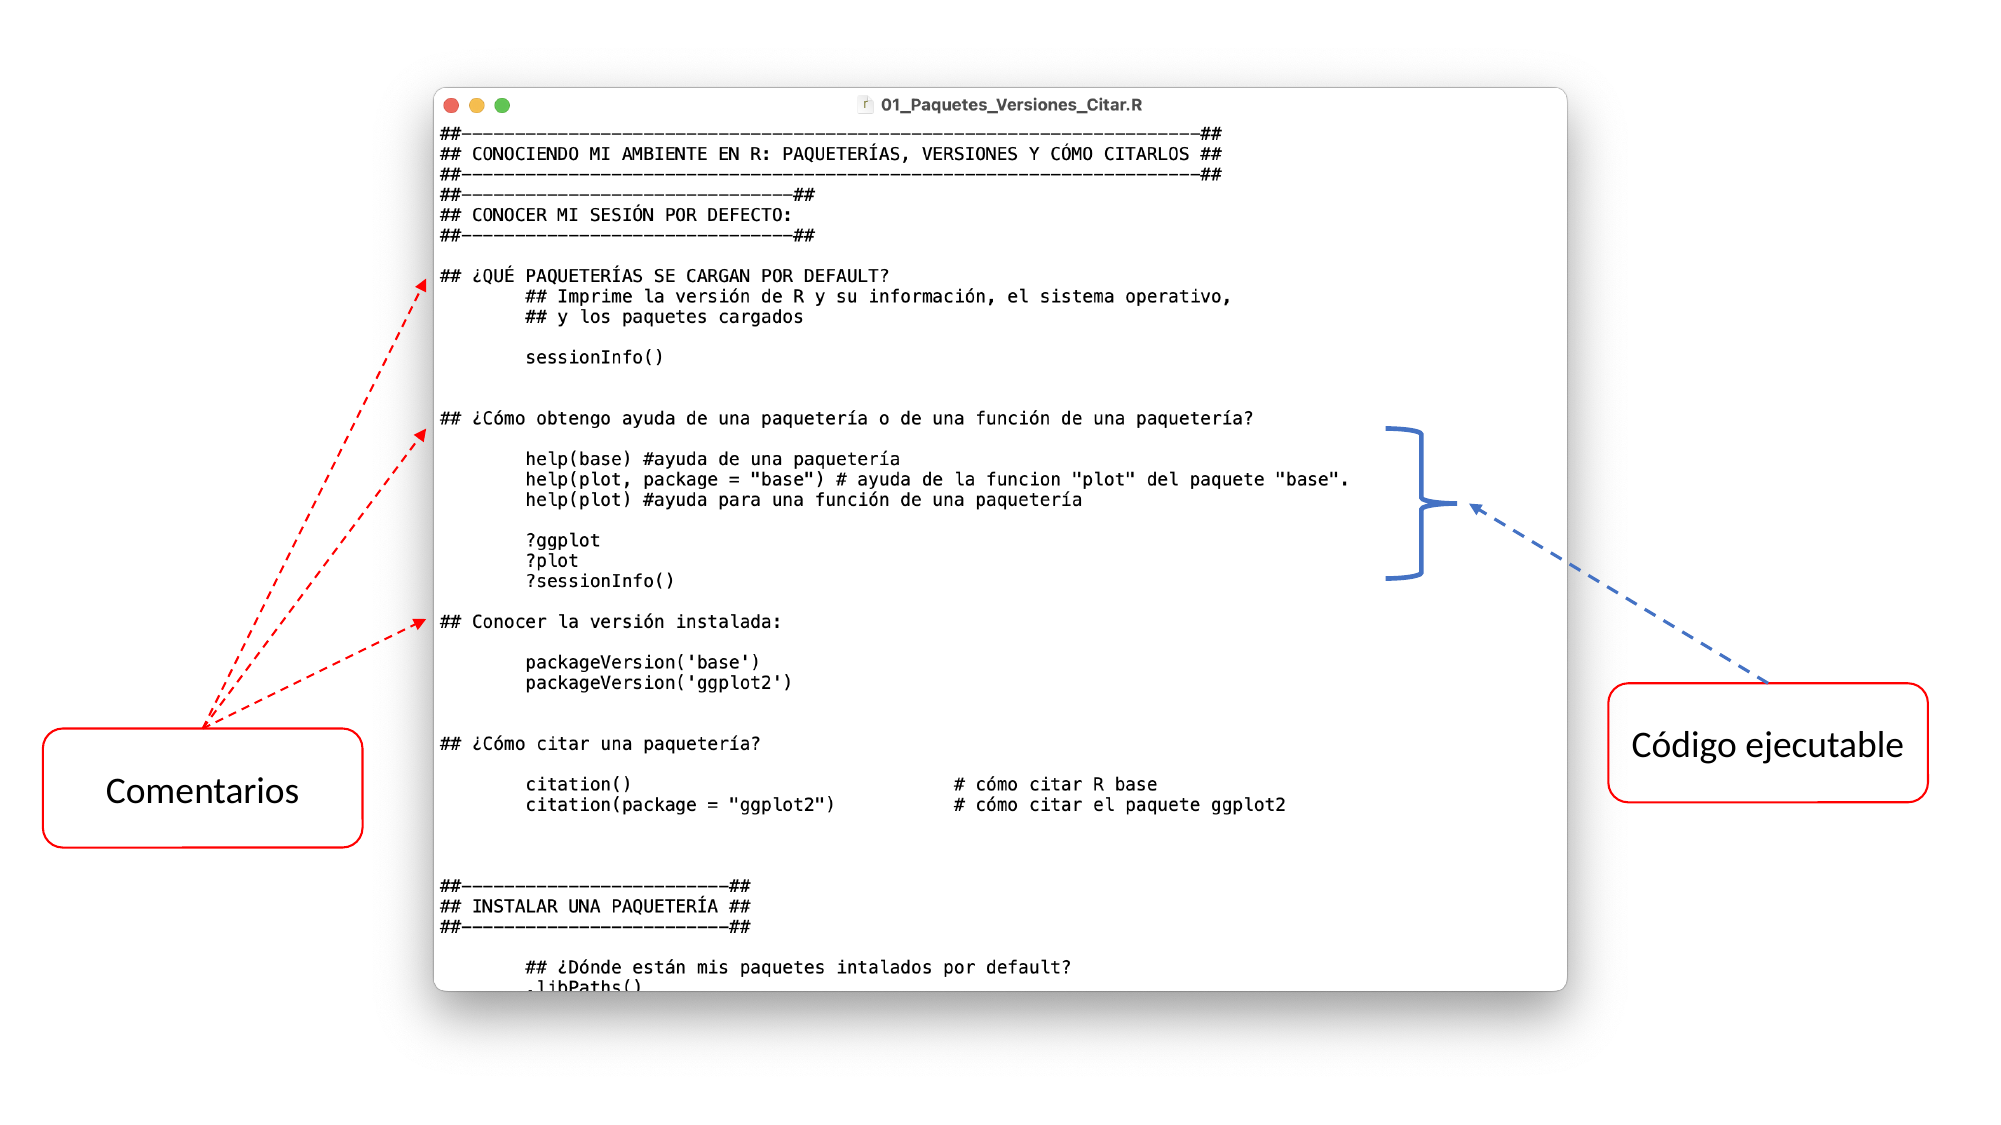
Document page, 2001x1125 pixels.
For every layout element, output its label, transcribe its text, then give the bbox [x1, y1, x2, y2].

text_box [202, 619, 427, 729]
picture [362, 39, 1638, 1085]
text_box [202, 278, 427, 619]
text_box Código ejecutable [1638, 682, 1930, 804]
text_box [1469, 503, 1769, 684]
text_box Comentarios [41, 727, 362, 849]
